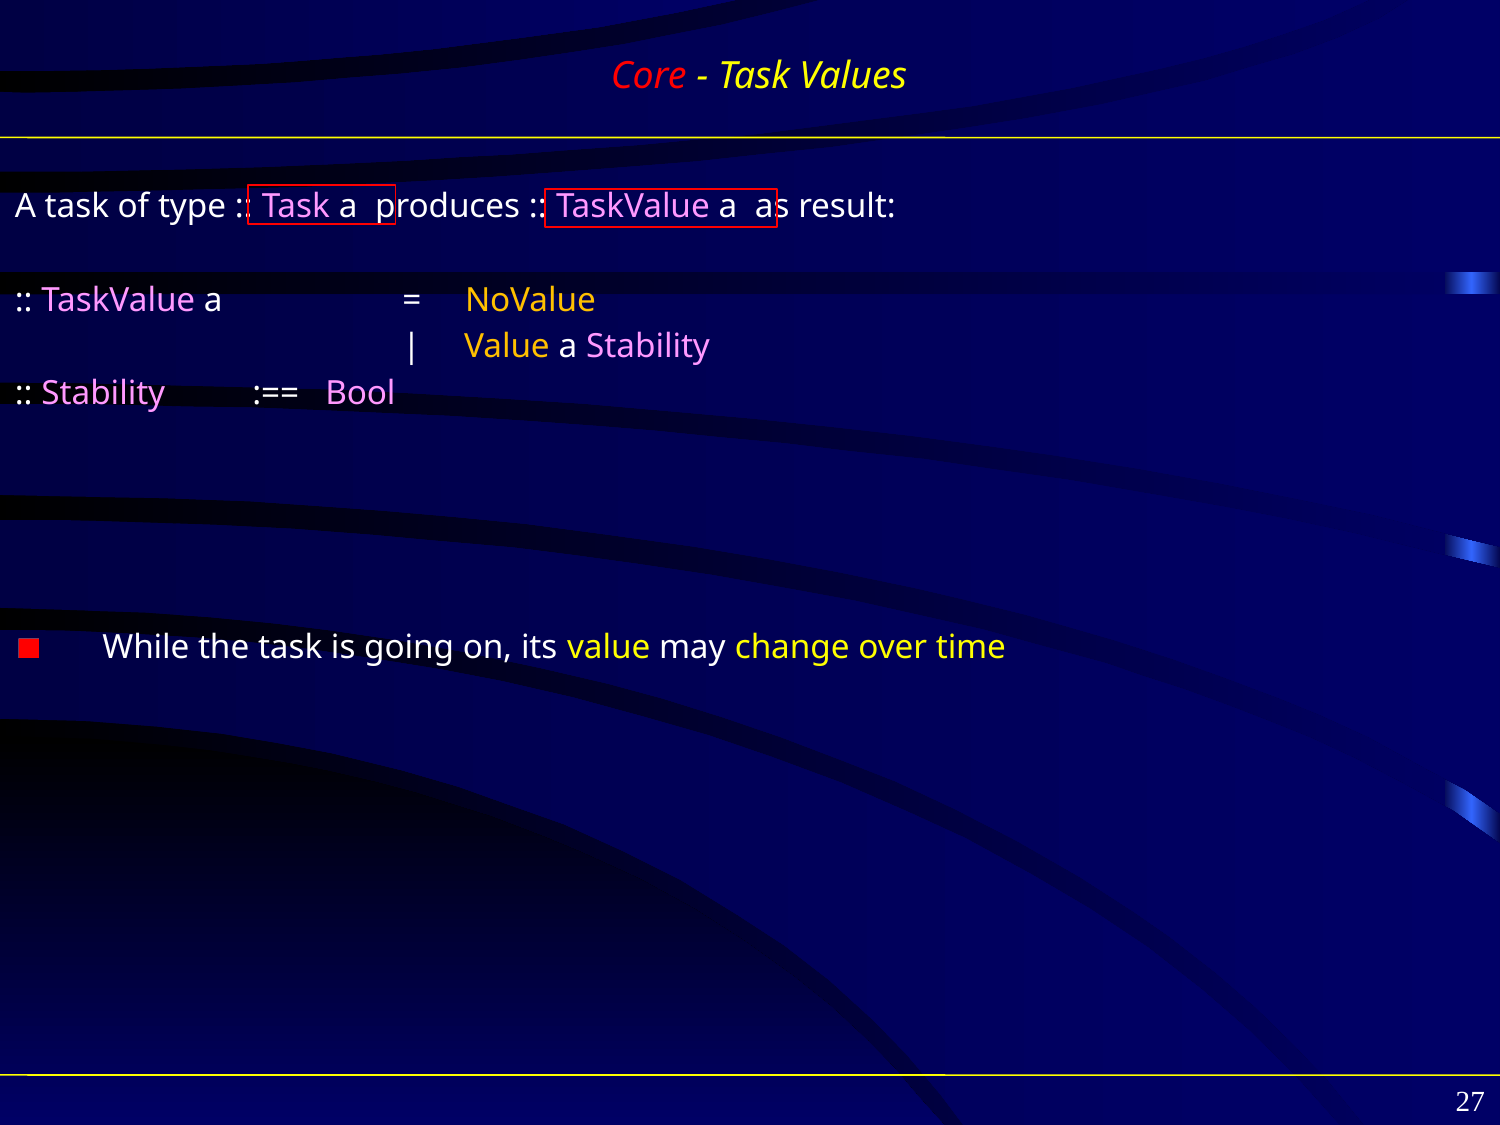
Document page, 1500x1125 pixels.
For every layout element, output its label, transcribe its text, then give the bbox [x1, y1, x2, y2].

text_box [544, 188, 777, 228]
text_box 27 [1381, 1074, 1500, 1125]
title Core - Task Values [15, 4, 1500, 143]
text_box [248, 184, 396, 225]
picture [14, 634, 39, 658]
text_box A task of type :: Task a produces :: TaskValue a as result: :: TaskValue a = NoValue | Value a Stability :: Stability :== Bool While the task is going on, its value may change over time [0, 141, 1488, 930]
